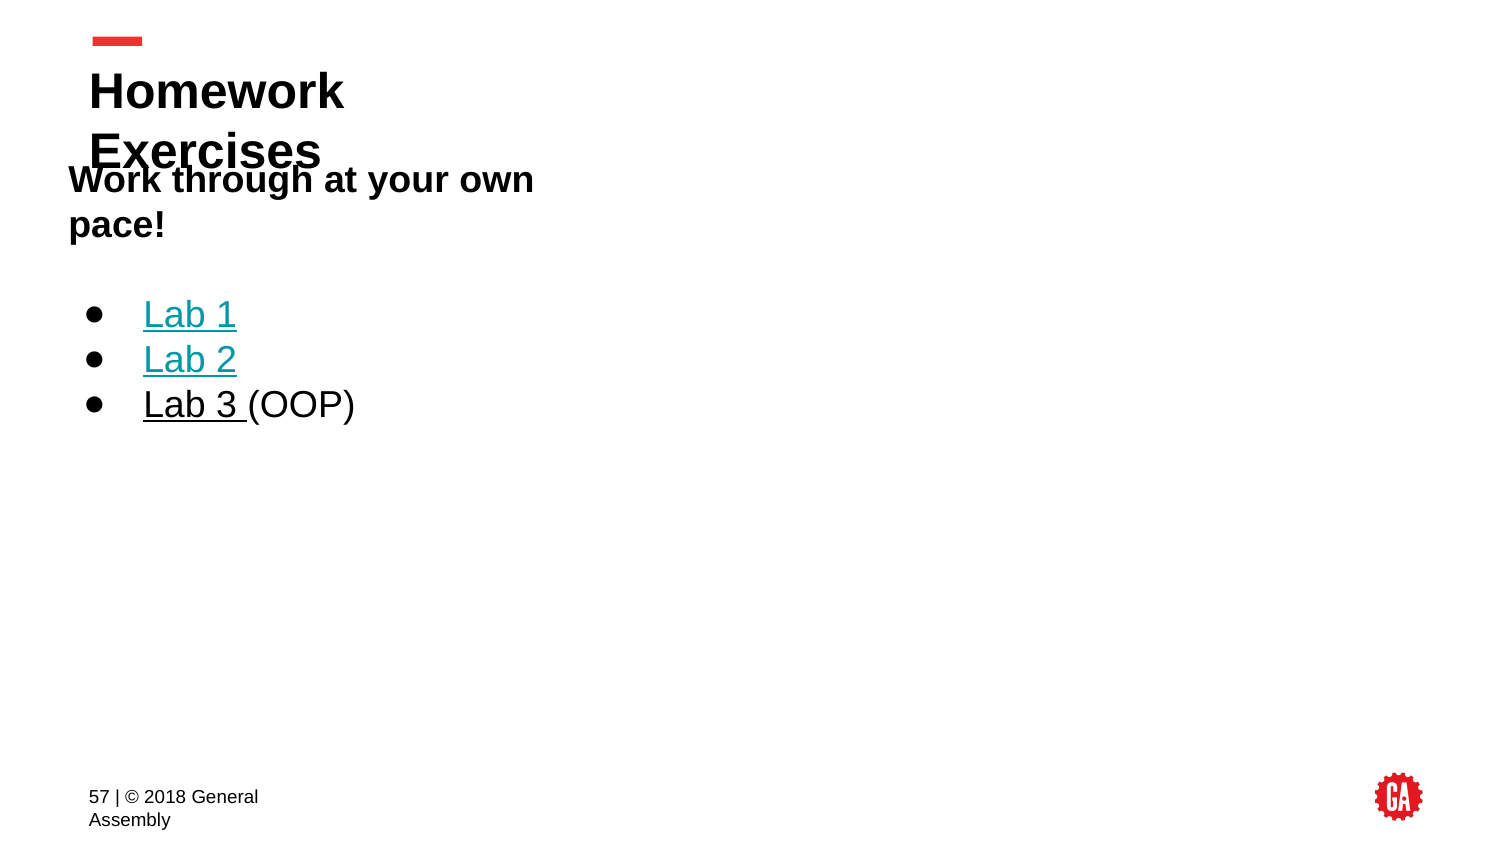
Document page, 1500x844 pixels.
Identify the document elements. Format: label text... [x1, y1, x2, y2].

picture [1374, 772, 1423, 821]
text_box Work through at your own pace! Lab 1 Lab 2 Lab 3 (OOP) [66, 152, 614, 425]
title Homework Exercises [86, 55, 563, 199]
text_box 57 | © 2018 General Assembly [86, 783, 340, 831]
text_box [92, 36, 143, 46]
